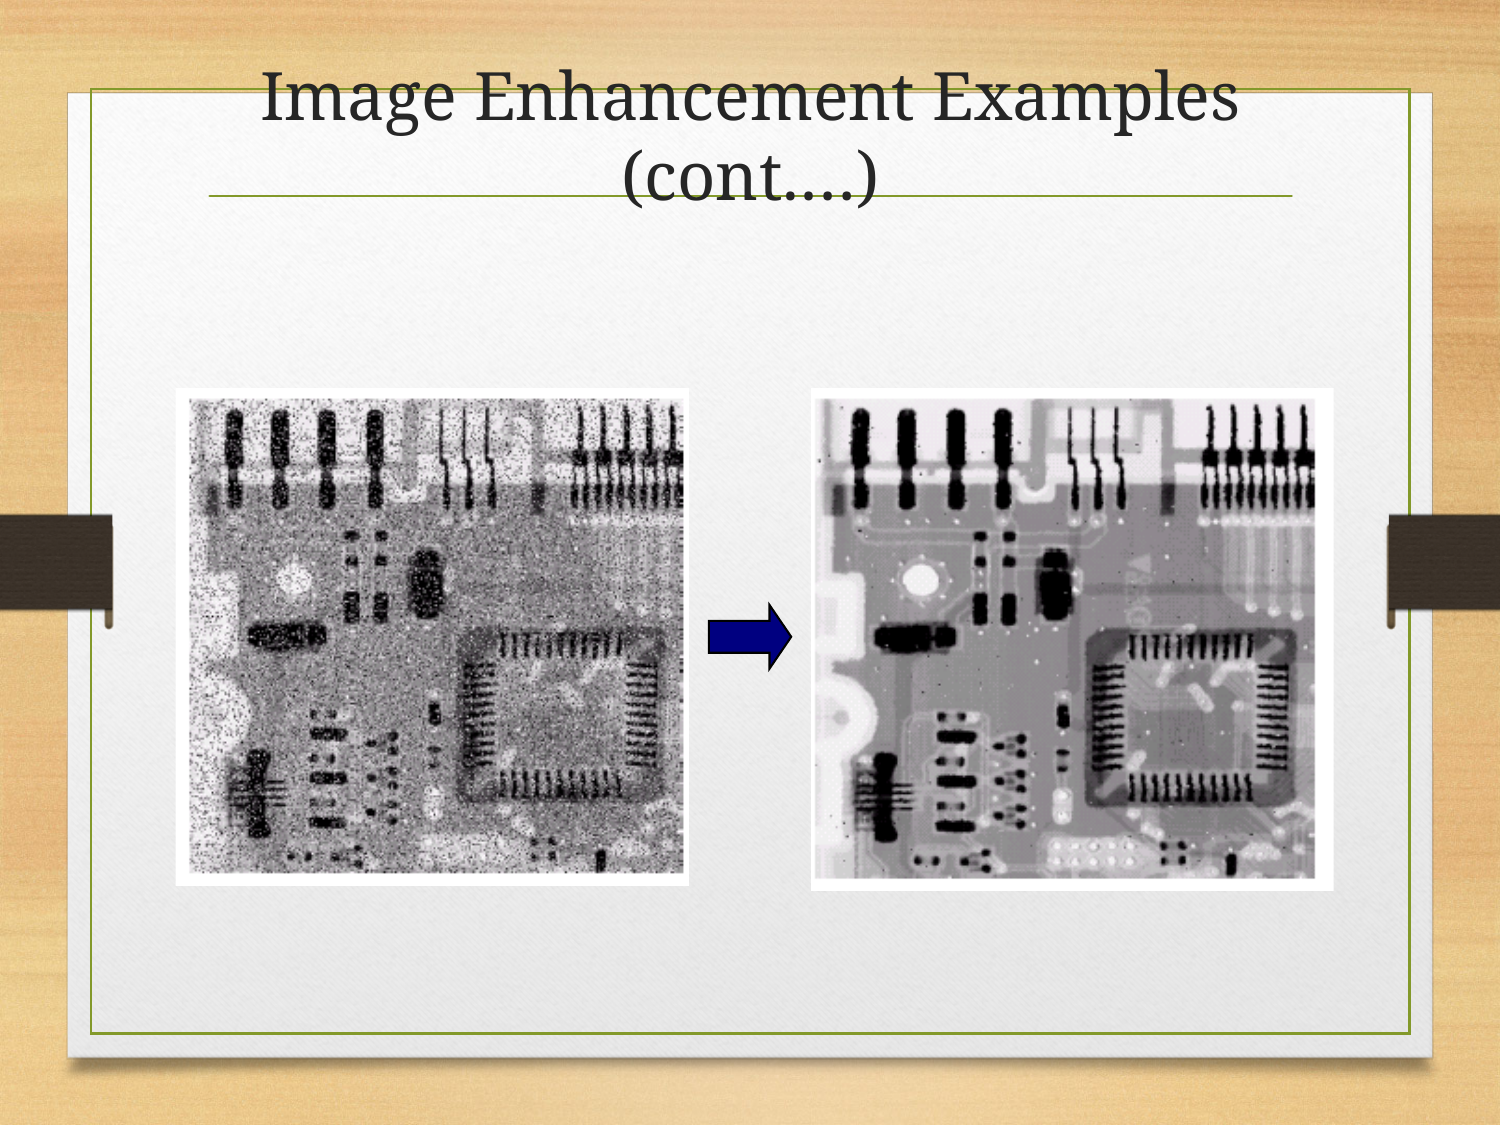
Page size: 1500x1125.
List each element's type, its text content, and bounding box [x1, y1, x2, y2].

title Image Enhancement Examples (cont.…) [192, 77, 1309, 191]
text_box [708, 604, 792, 669]
picture [0, 0, 1500, 1125]
